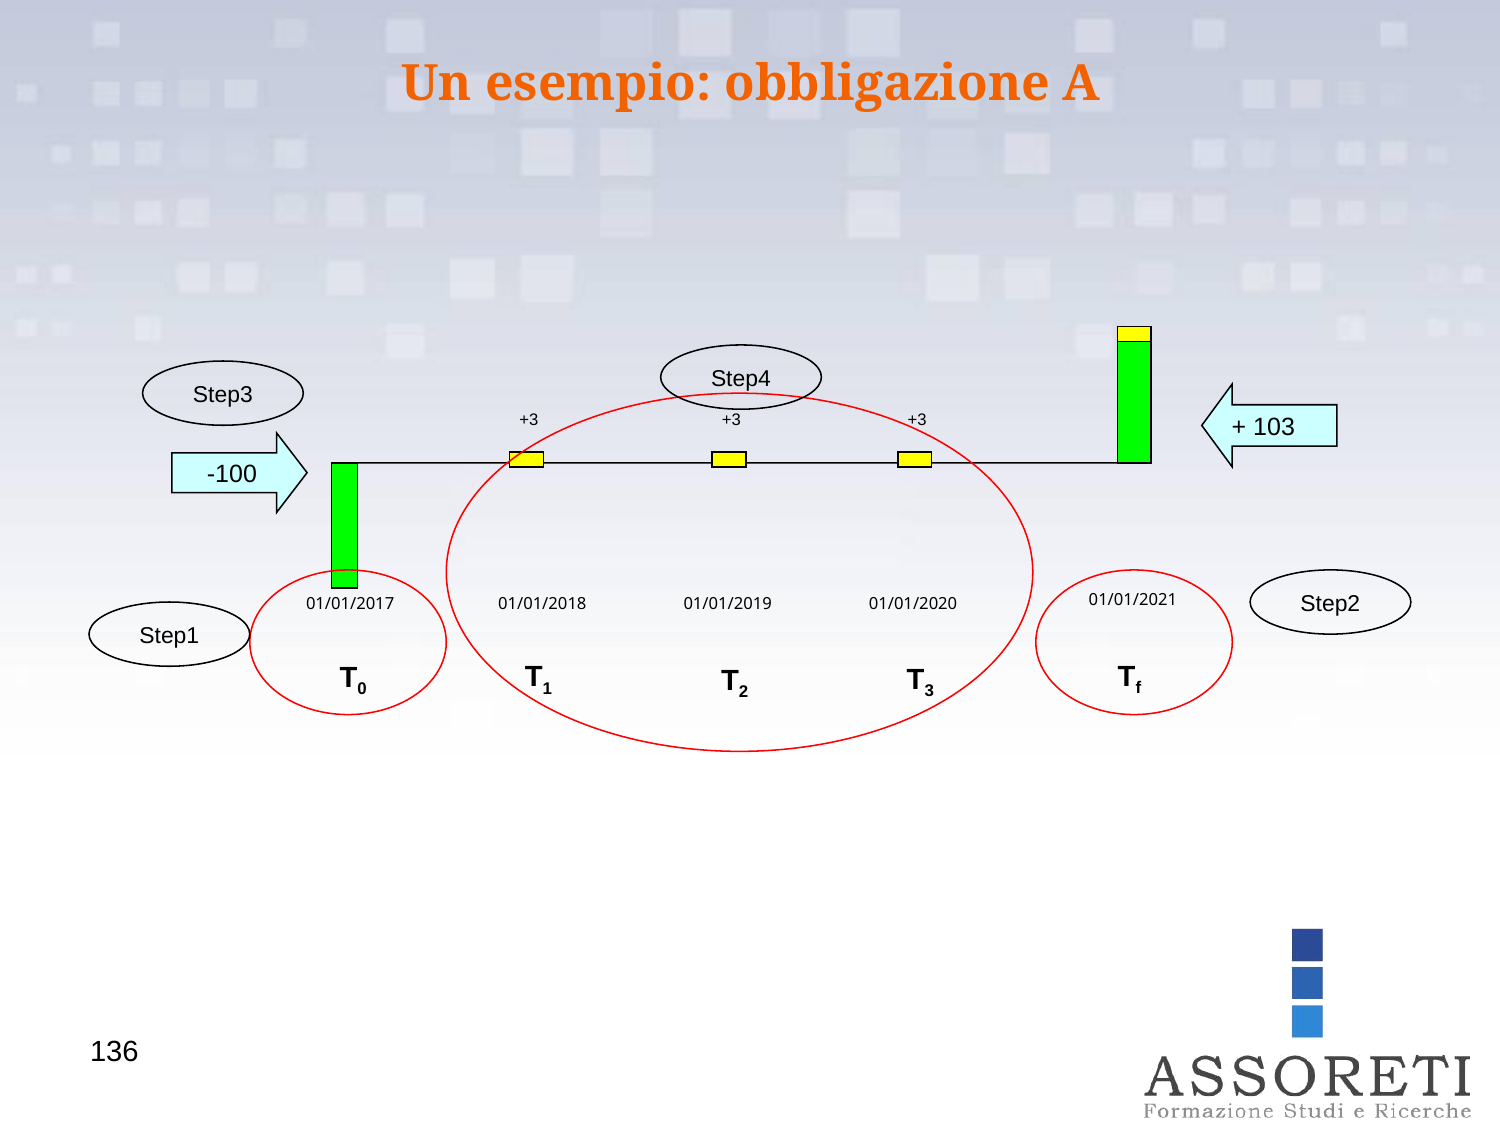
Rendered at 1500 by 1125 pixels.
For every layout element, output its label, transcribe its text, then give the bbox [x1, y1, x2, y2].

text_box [88, 326, 1412, 752]
slide_number 136 [74, 1024, 426, 1103]
picture [0, 0, 1500, 1125]
text_box Un esempio: obbligazione A [72, 42, 1431, 118]
